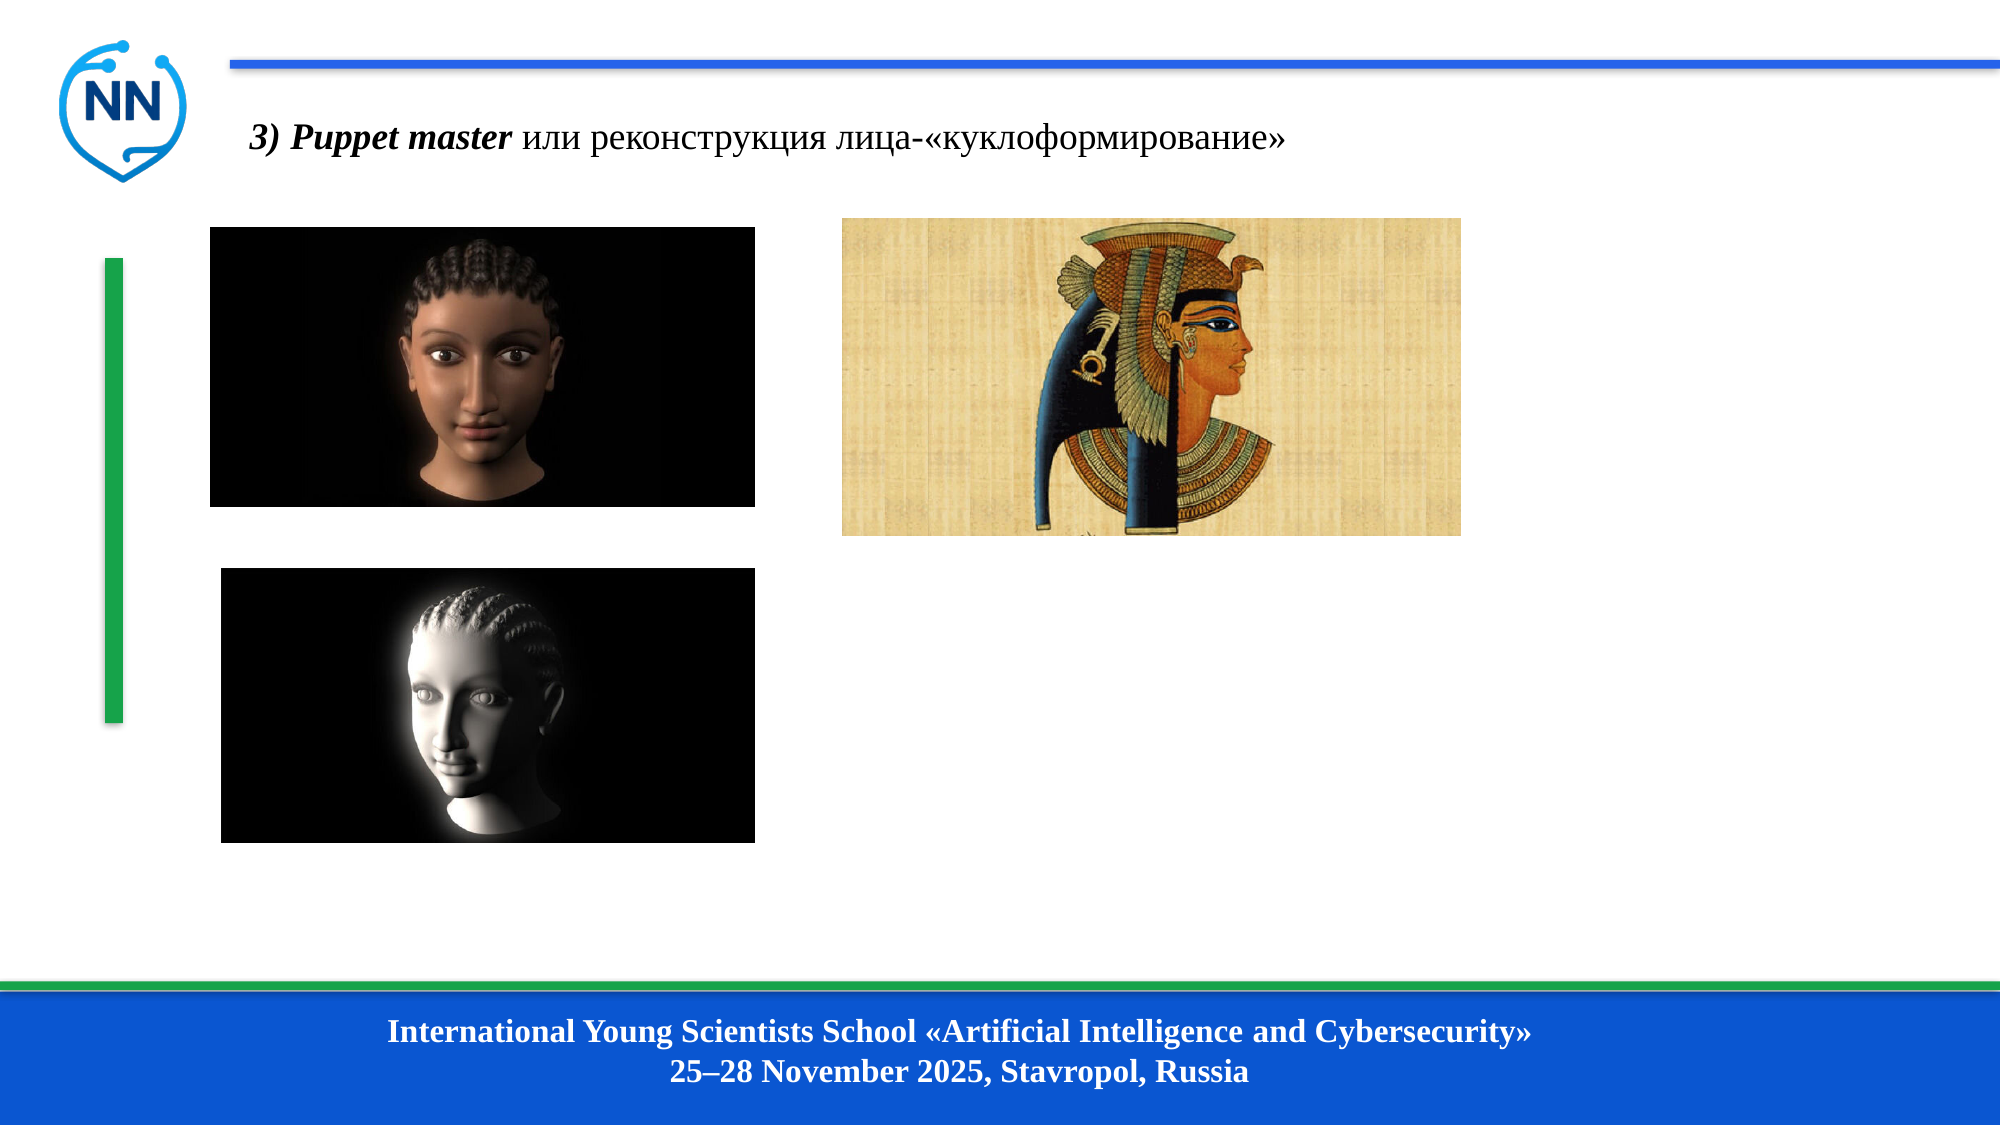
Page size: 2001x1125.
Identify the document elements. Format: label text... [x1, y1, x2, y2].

text_box International Young Scientists School «Artificial Intelligence and Cybersecurity» 25–28 November 2025, Stavropol, Russia [372, 1001, 1548, 1097]
picture [59, 40, 120, 97]
text_box [0, 981, 2000, 991]
picture [210, 226, 756, 507]
text_box [229, 59, 2000, 69]
picture [842, 218, 1461, 536]
text_box [0, 1000, 2000, 1125]
picture [221, 568, 756, 843]
text_box [104, 257, 124, 724]
text_box 3) Puppet master или реконструкция лица-«куклоформирование» [234, 104, 1303, 164]
picture [59, 40, 187, 184]
